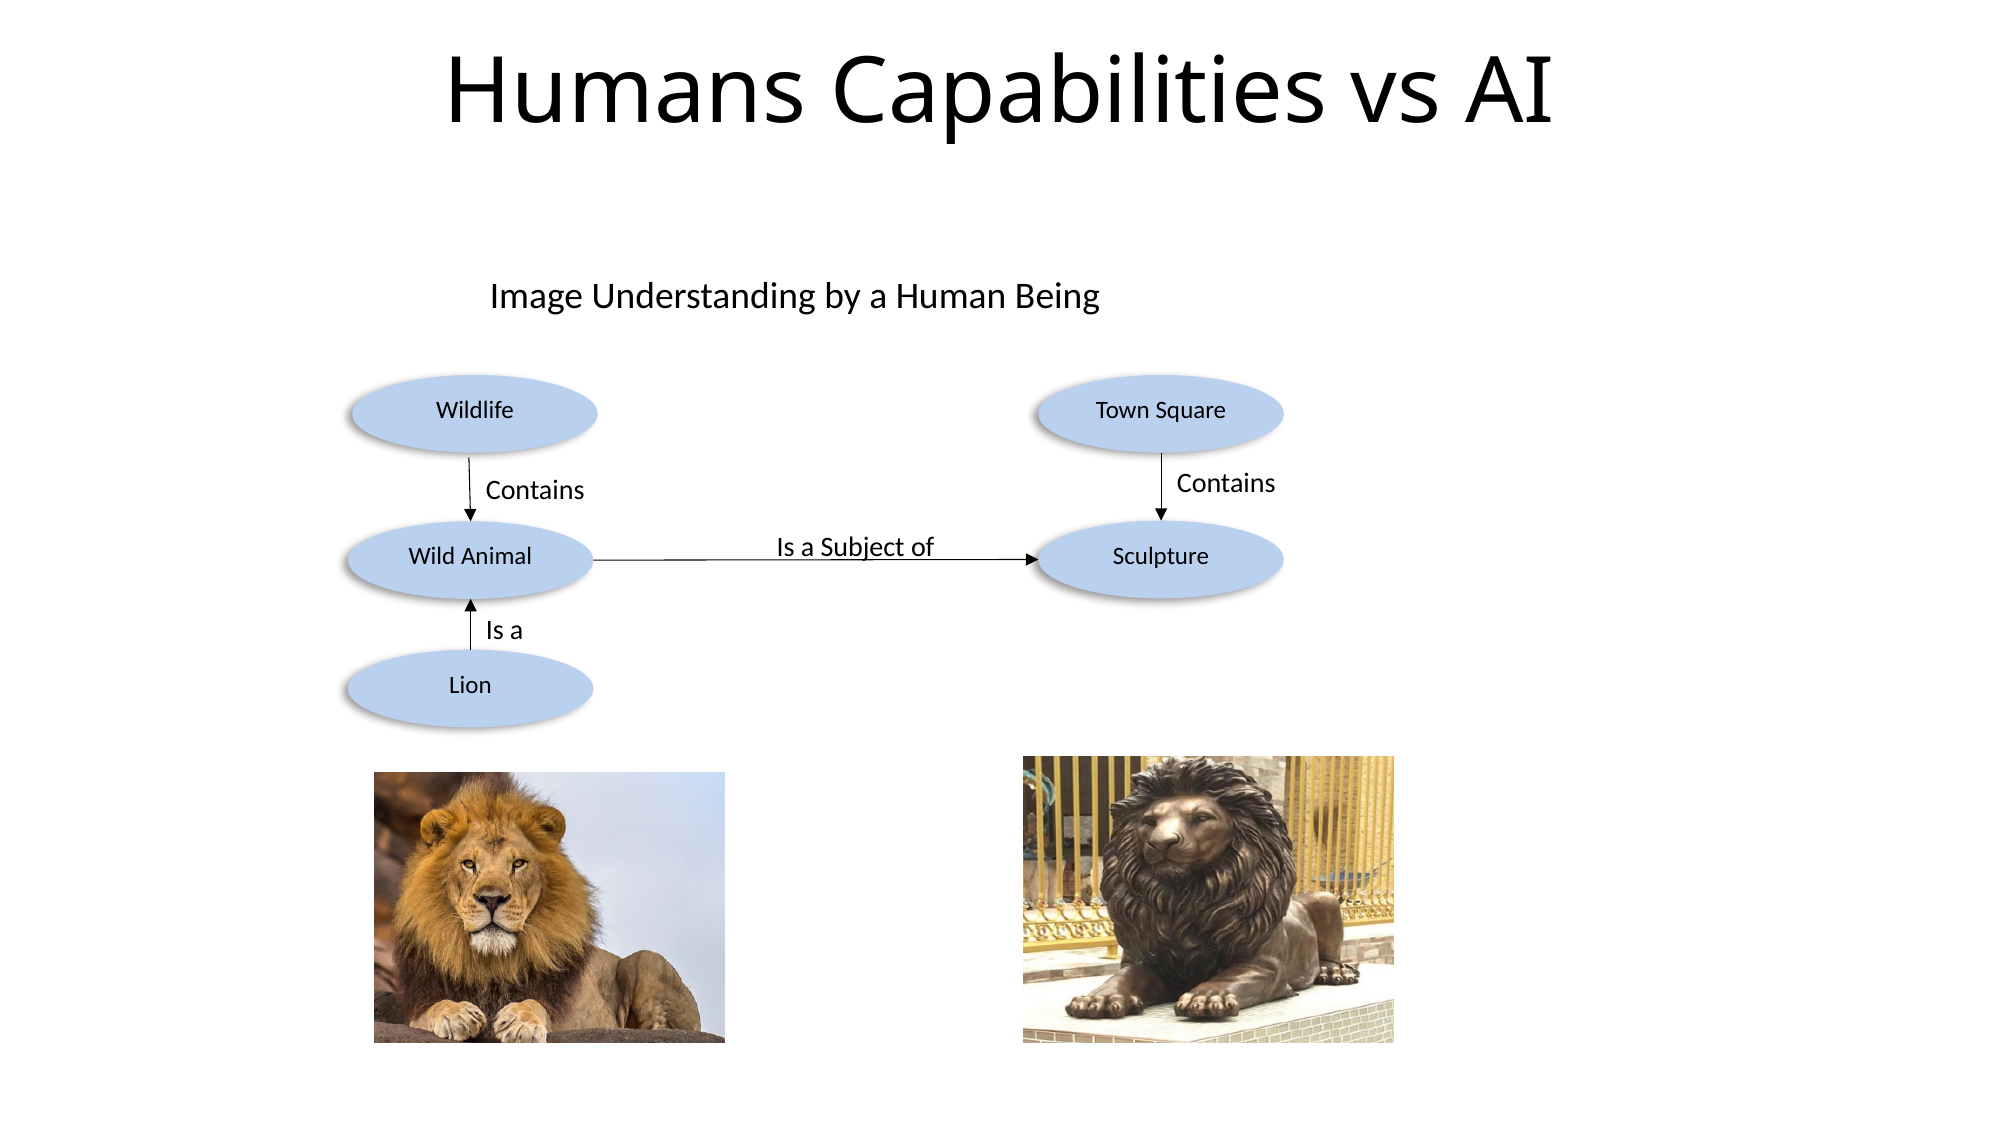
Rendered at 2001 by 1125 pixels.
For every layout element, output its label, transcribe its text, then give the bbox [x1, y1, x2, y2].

text_box Is a [471, 604, 539, 653]
text_box Wild Animal [346, 520, 595, 600]
text_box Is a Subject of [761, 521, 950, 559]
title Humans Capabilities vs AI [137, 59, 1863, 278]
text_box Sculpture [1037, 519, 1286, 600]
text_box Contains [471, 464, 600, 513]
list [1023, 756, 1395, 1043]
text_box Image Understanding by a Human Being [474, 263, 1476, 324]
text_box Lion [346, 648, 595, 729]
text_box Contains [1162, 457, 1291, 506]
text_box Wildlife [351, 373, 599, 454]
text_box Is a Subject of [761, 561, 950, 570]
picture [374, 772, 725, 1043]
text_box Town Square [1037, 373, 1286, 454]
